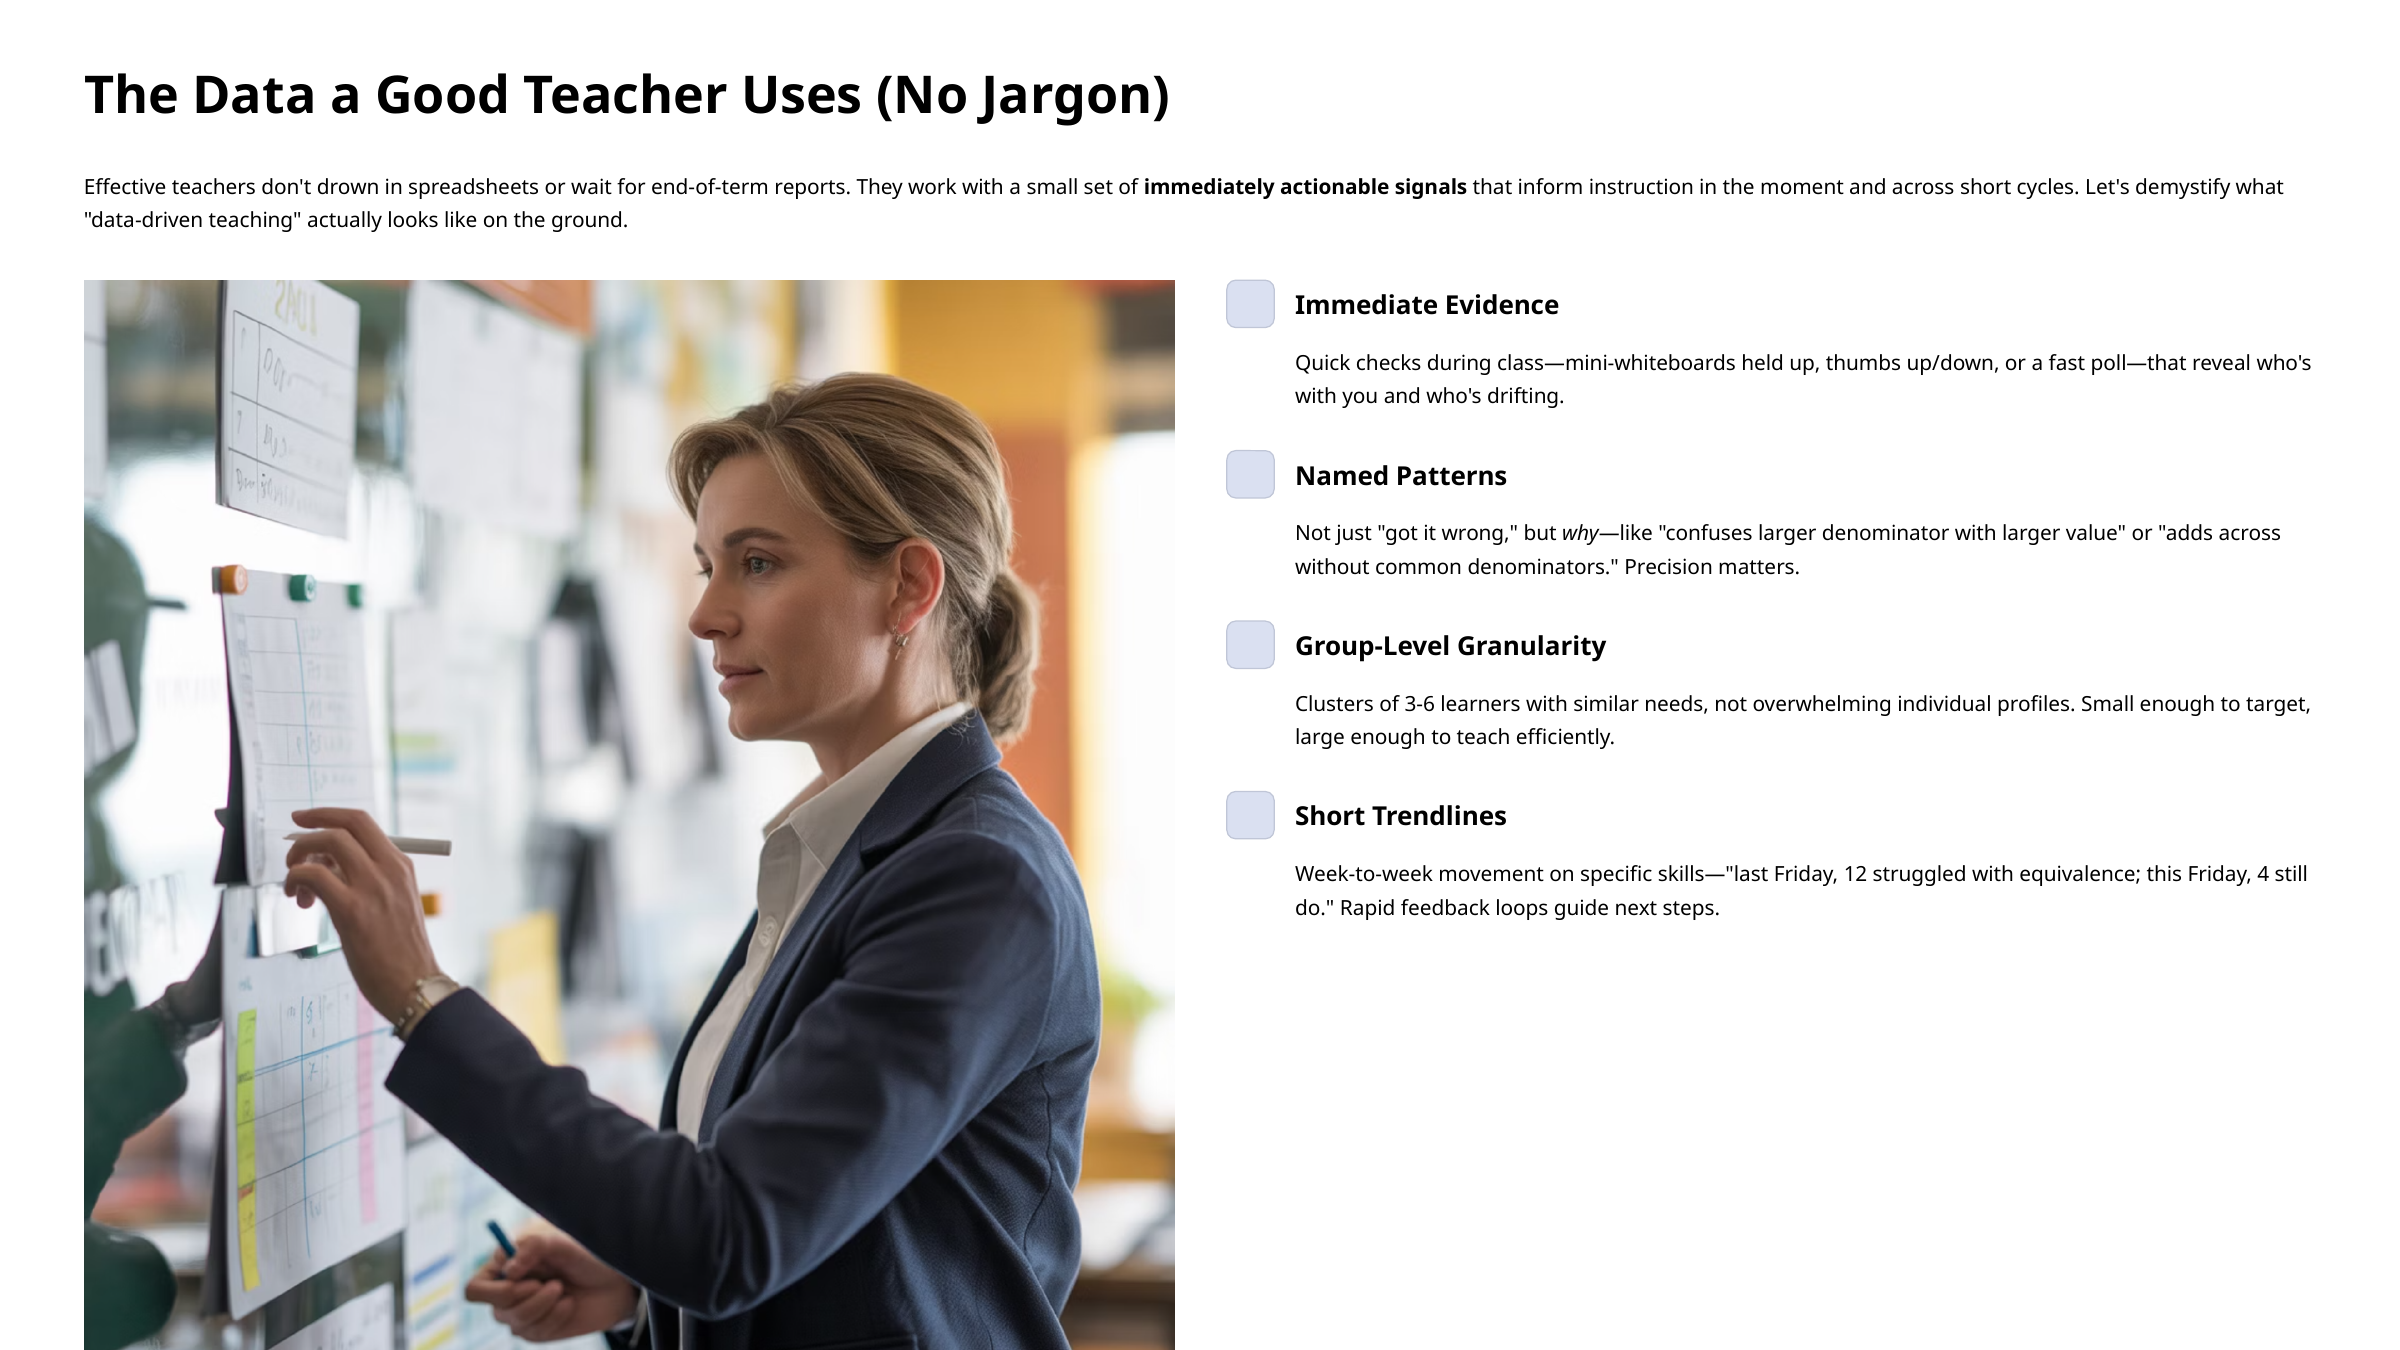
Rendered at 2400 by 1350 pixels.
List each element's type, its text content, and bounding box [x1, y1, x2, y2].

text_box Short Trendlines [1295, 798, 1558, 832]
text_box [1226, 280, 1275, 328]
text_box Clusters of 3-6 learners with similar needs, not overwhelming individual profiles. Small enough to target, large enough to teach efficiently. [1295, 682, 2318, 750]
text_box [1226, 791, 1275, 839]
text_box Group-Level Granularity [1295, 628, 1605, 662]
text_box Named Patterns [1295, 457, 1558, 491]
text_box Quick checks during class—mini-whiteboards held up, thumbs up/down, or a fast poll—that reveal who's with you and who's drifting. [1295, 341, 2318, 409]
picture [84, 280, 1175, 1350]
text_box [1226, 450, 1275, 498]
text_box Week-to-week movement on specific skills—"last Friday, 12 struggled with equivalence; this Friday, 4 still do." Rapid feedback loops guide next steps. [1295, 852, 2318, 920]
text_box Immediate Evidence [1295, 287, 1558, 321]
text_box Not just "got it wrong," but why—like "confuses larger denominator with larger value" or "adds across without common denominators." Precision matters. [1295, 511, 2318, 579]
text_box The Data a Good Teacher Uses (No Jargon) [84, 57, 1188, 124]
text_box Effective teachers don't drown in spreadsheets or wait for end-of-term reports. They work with a small set of immediately actionable signals that inform instruction in the moment and across short cycles. Let's demystify what "data-driven teaching" actually looks like on the ground. [84, 165, 2316, 233]
text_box [1226, 621, 1275, 669]
